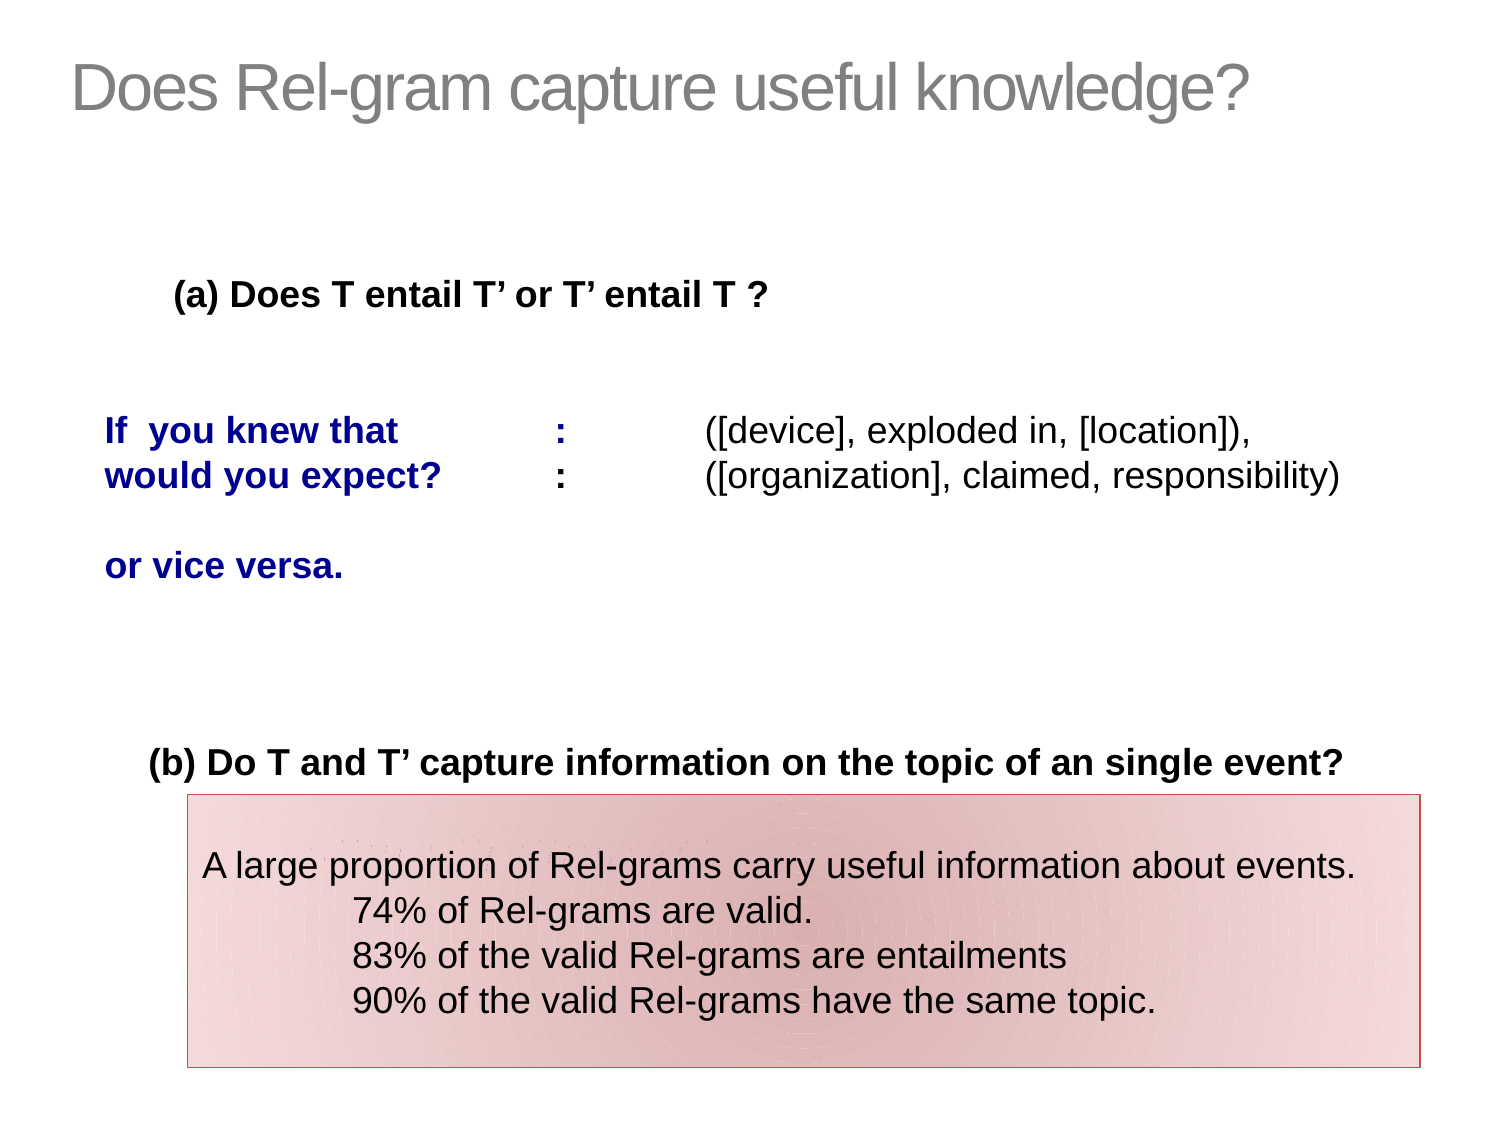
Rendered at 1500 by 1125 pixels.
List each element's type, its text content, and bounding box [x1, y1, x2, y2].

text_box If you knew that : ([device], exploded in, [location]), would you expect? : ([organization], claimed, responsibility) or vice versa. [89, 398, 1356, 594]
title Does Rel-gram capture useful knowledge? [55, 2, 1451, 166]
text_box (b) Do T and T’ capture information on the topic of an single event? Is Topic (T) = Topic (T’) [133, 730, 1471, 971]
text_box A large proportion of Rel-grams carry useful information about events. 74% of Rel-grams are valid. 83% of the valid Rel-grams are entailments 90% of the valid Rel-grams have the same topic. [187, 794, 1421, 1068]
text_box (a) Does T entail T’ or T’ entail T ? [158, 262, 1500, 323]
